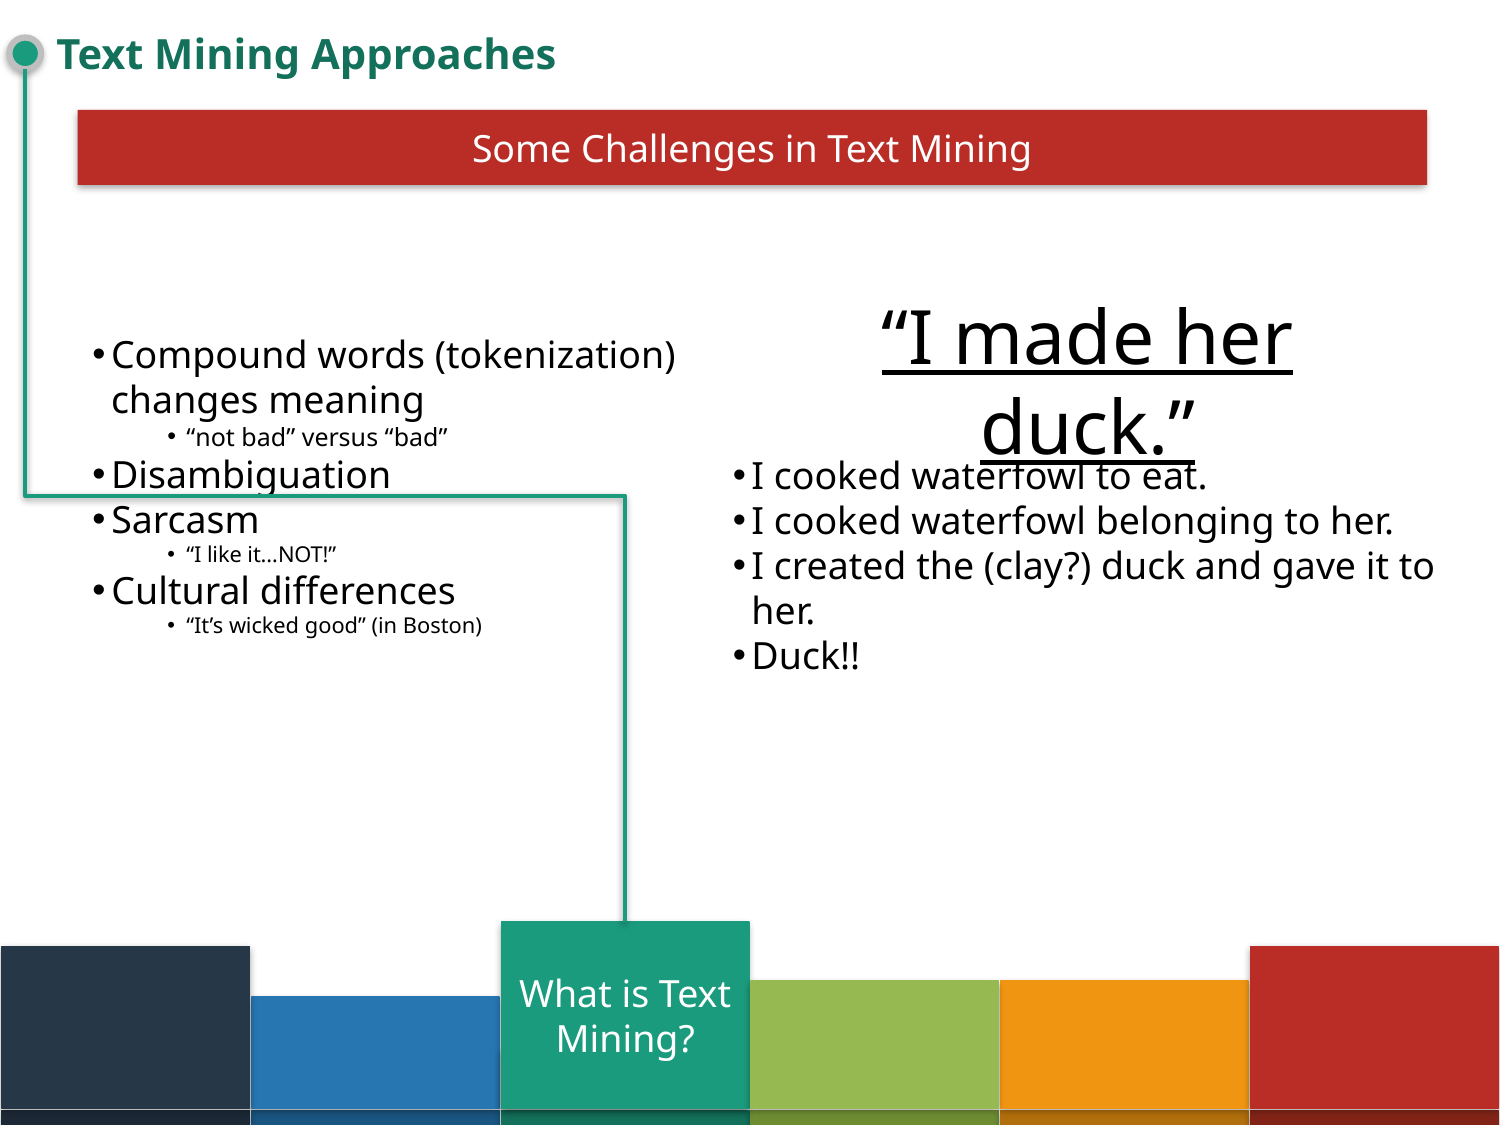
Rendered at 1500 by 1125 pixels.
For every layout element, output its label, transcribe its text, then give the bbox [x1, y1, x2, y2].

text_box [1250, 946, 1499, 1109]
text_box What is Text Mining? [501, 921, 750, 1109]
text_box [1000, 980, 1245, 1109]
text_box [1, 946, 250, 1109]
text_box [0, 195, 752, 796]
text_box [255, 996, 496, 1109]
text_box [77, 109, 1428, 186]
text_box [8, 36, 41, 70]
title Text Mining Approaches [41, 16, 960, 91]
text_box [757, 285, 1458, 688]
text_box [750, 980, 999, 1109]
text_box Some Challenges in Text Mining [457, 117, 1048, 177]
